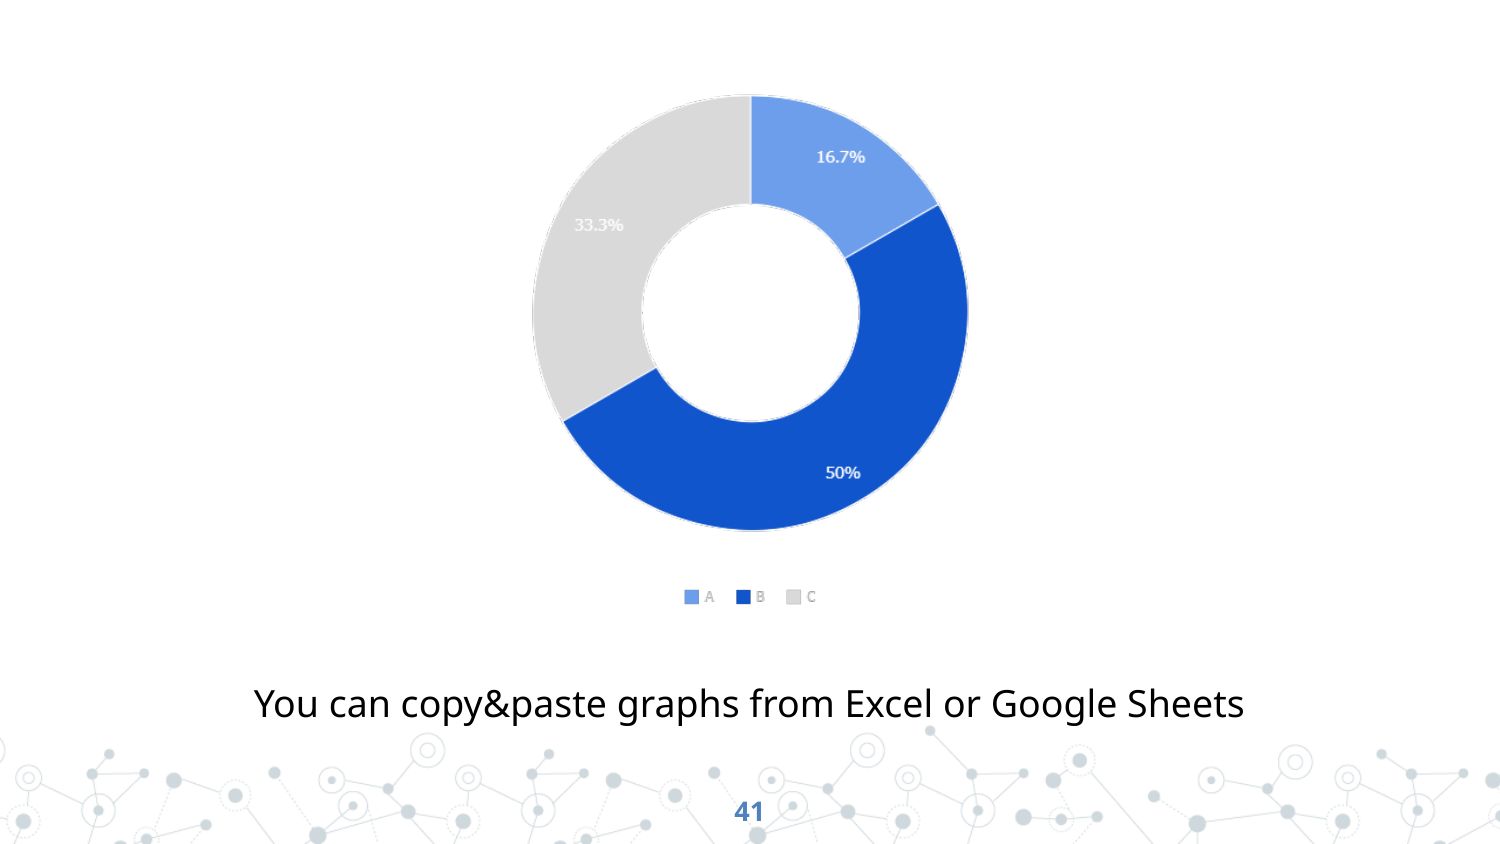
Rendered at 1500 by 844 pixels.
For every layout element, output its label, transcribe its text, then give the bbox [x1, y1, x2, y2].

picture [0, 0, 1500, 779]
slide_number 41 [0, 779, 1500, 844]
list You can copy&paste graphs from Excel or Google Sheets [75, 665, 1425, 726]
